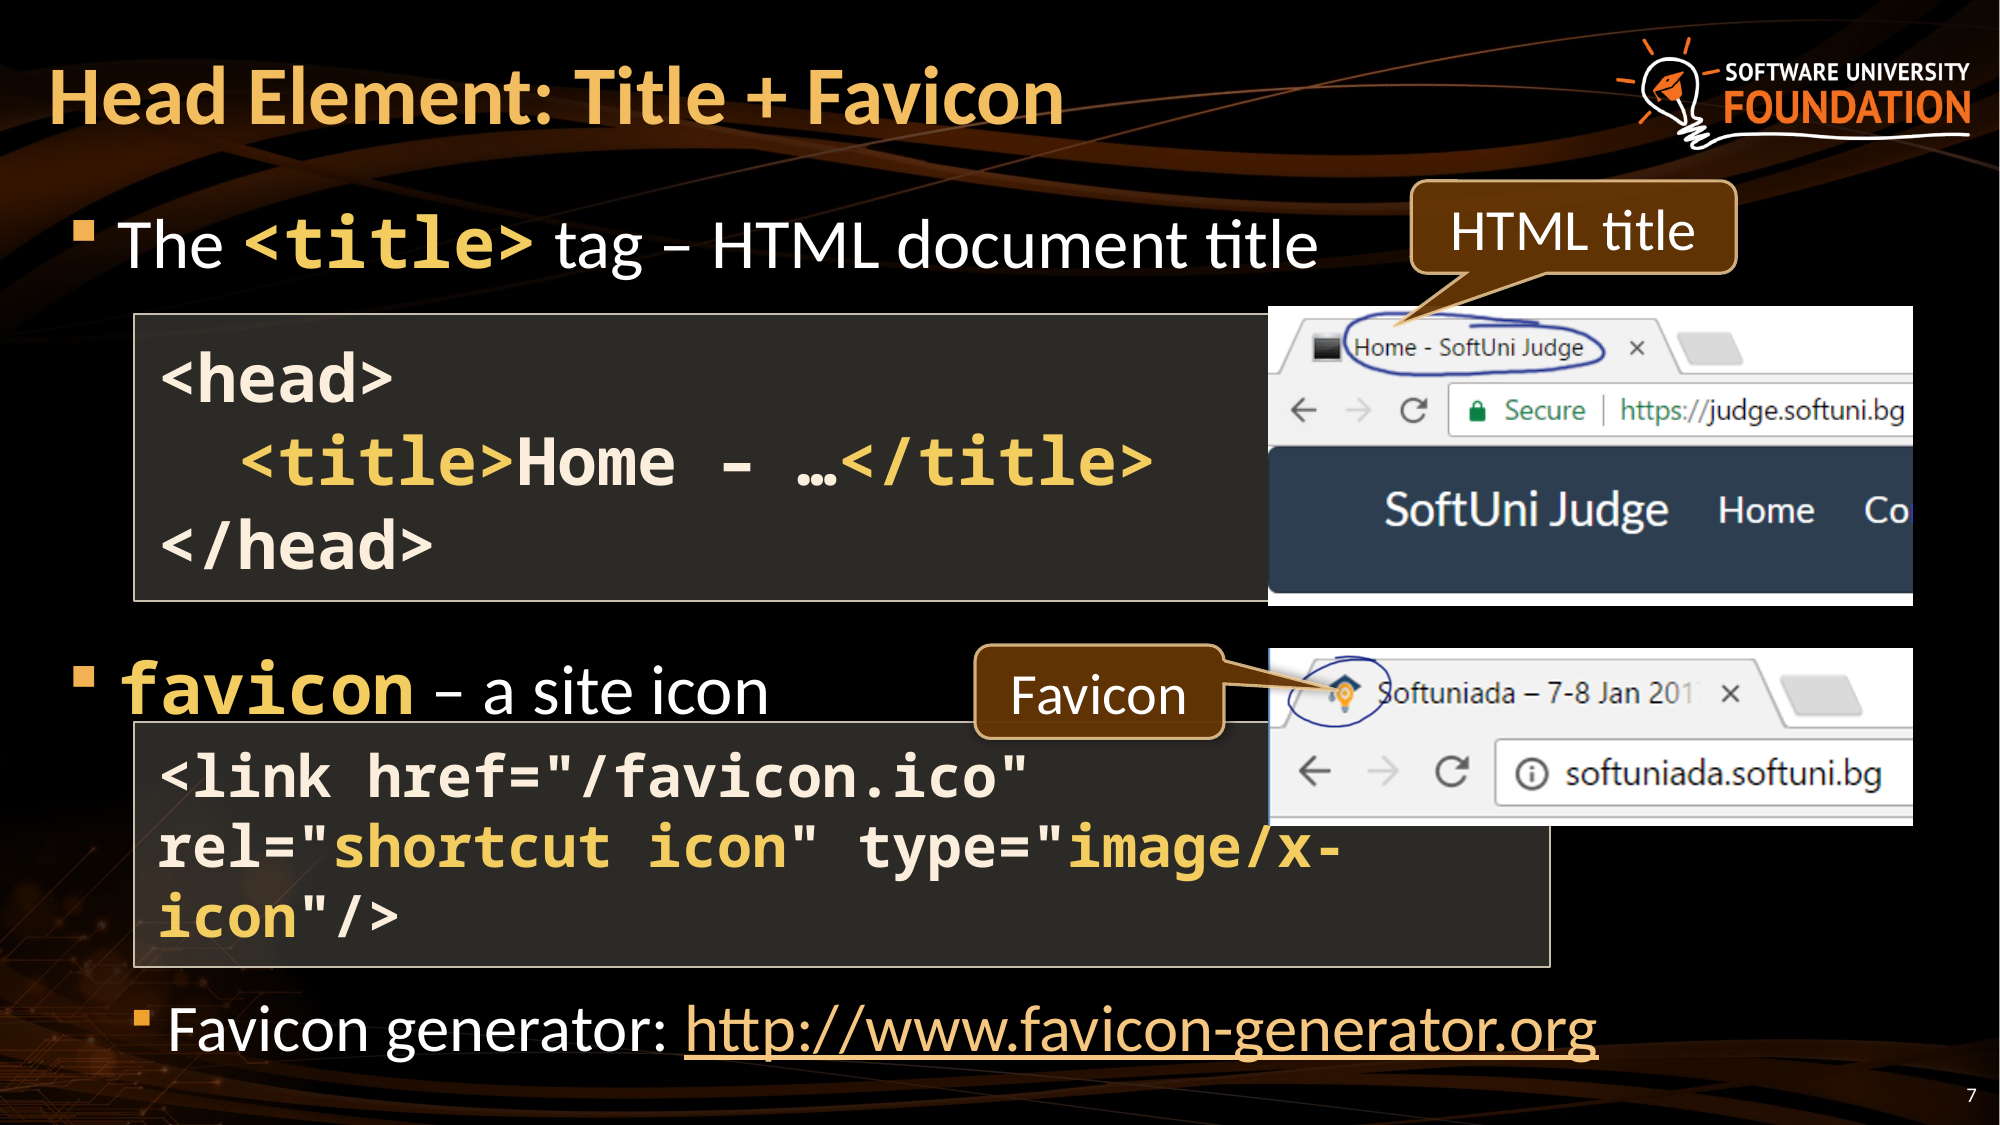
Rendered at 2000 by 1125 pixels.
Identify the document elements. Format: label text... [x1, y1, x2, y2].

text_box <head> <title>Home – …</title> </head> [133, 313, 1268, 601]
title Head Element: Title + Favicon [30, 6, 1602, 189]
text_box HTML title [1410, 179, 1738, 305]
text_box <link href="/favicon.ico" rel="shortcut icon" type="image/x-icon"/> [133, 721, 1550, 967]
picture [0, 0, 2000, 1125]
list The <title> tag – HTML document title favicon – a site icon Favicon generator: http://www.favicon-generator.org [49, 187, 1950, 1075]
text_box Favicon [973, 643, 1268, 740]
slide_number 7 [1882, 1074, 1983, 1113]
